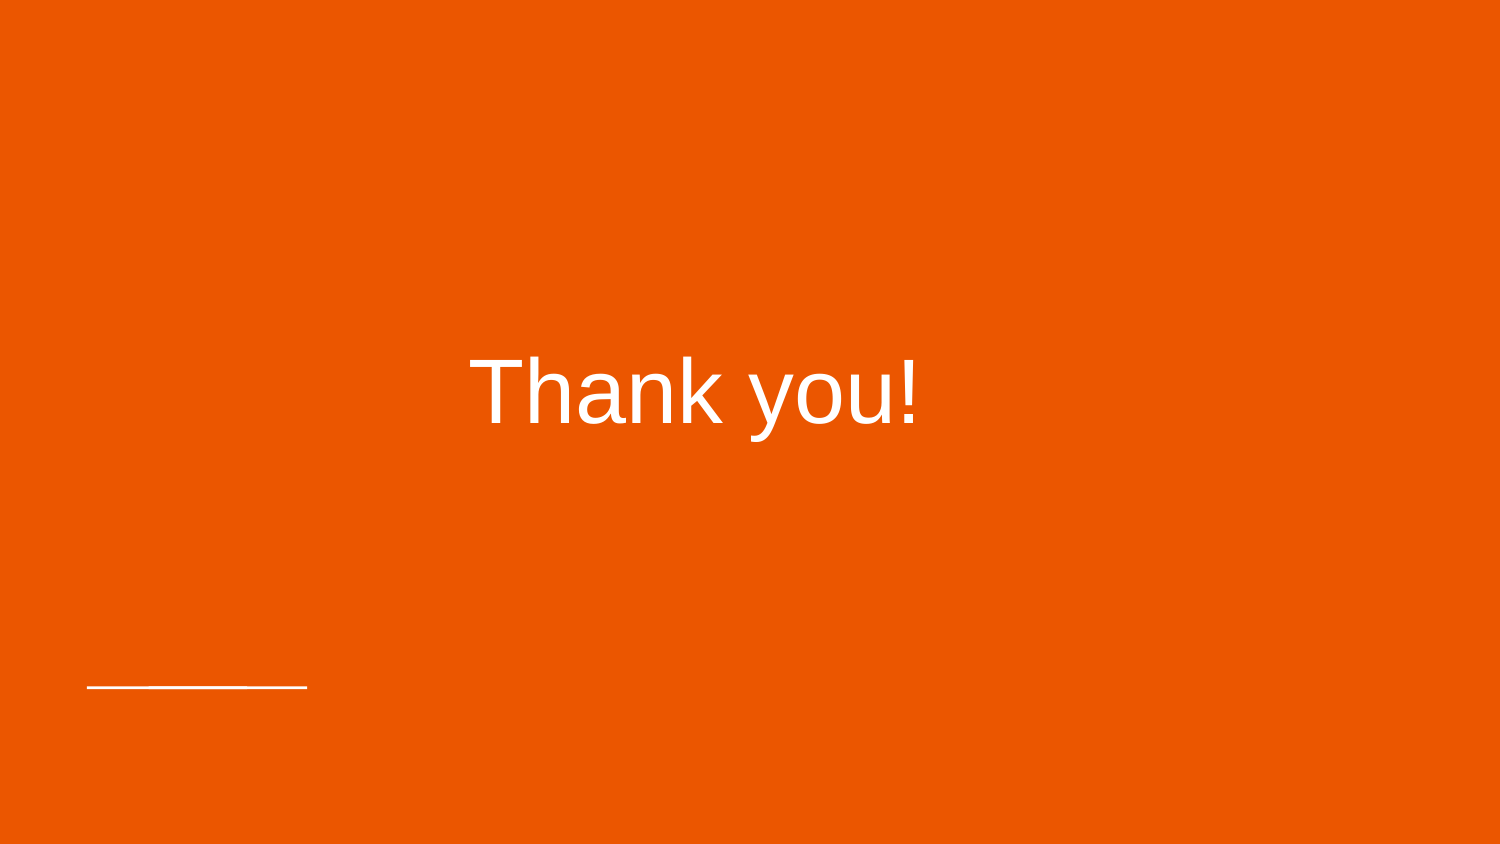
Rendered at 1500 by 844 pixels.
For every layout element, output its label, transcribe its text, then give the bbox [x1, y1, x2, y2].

title Thank you! [119, 141, 1272, 632]
